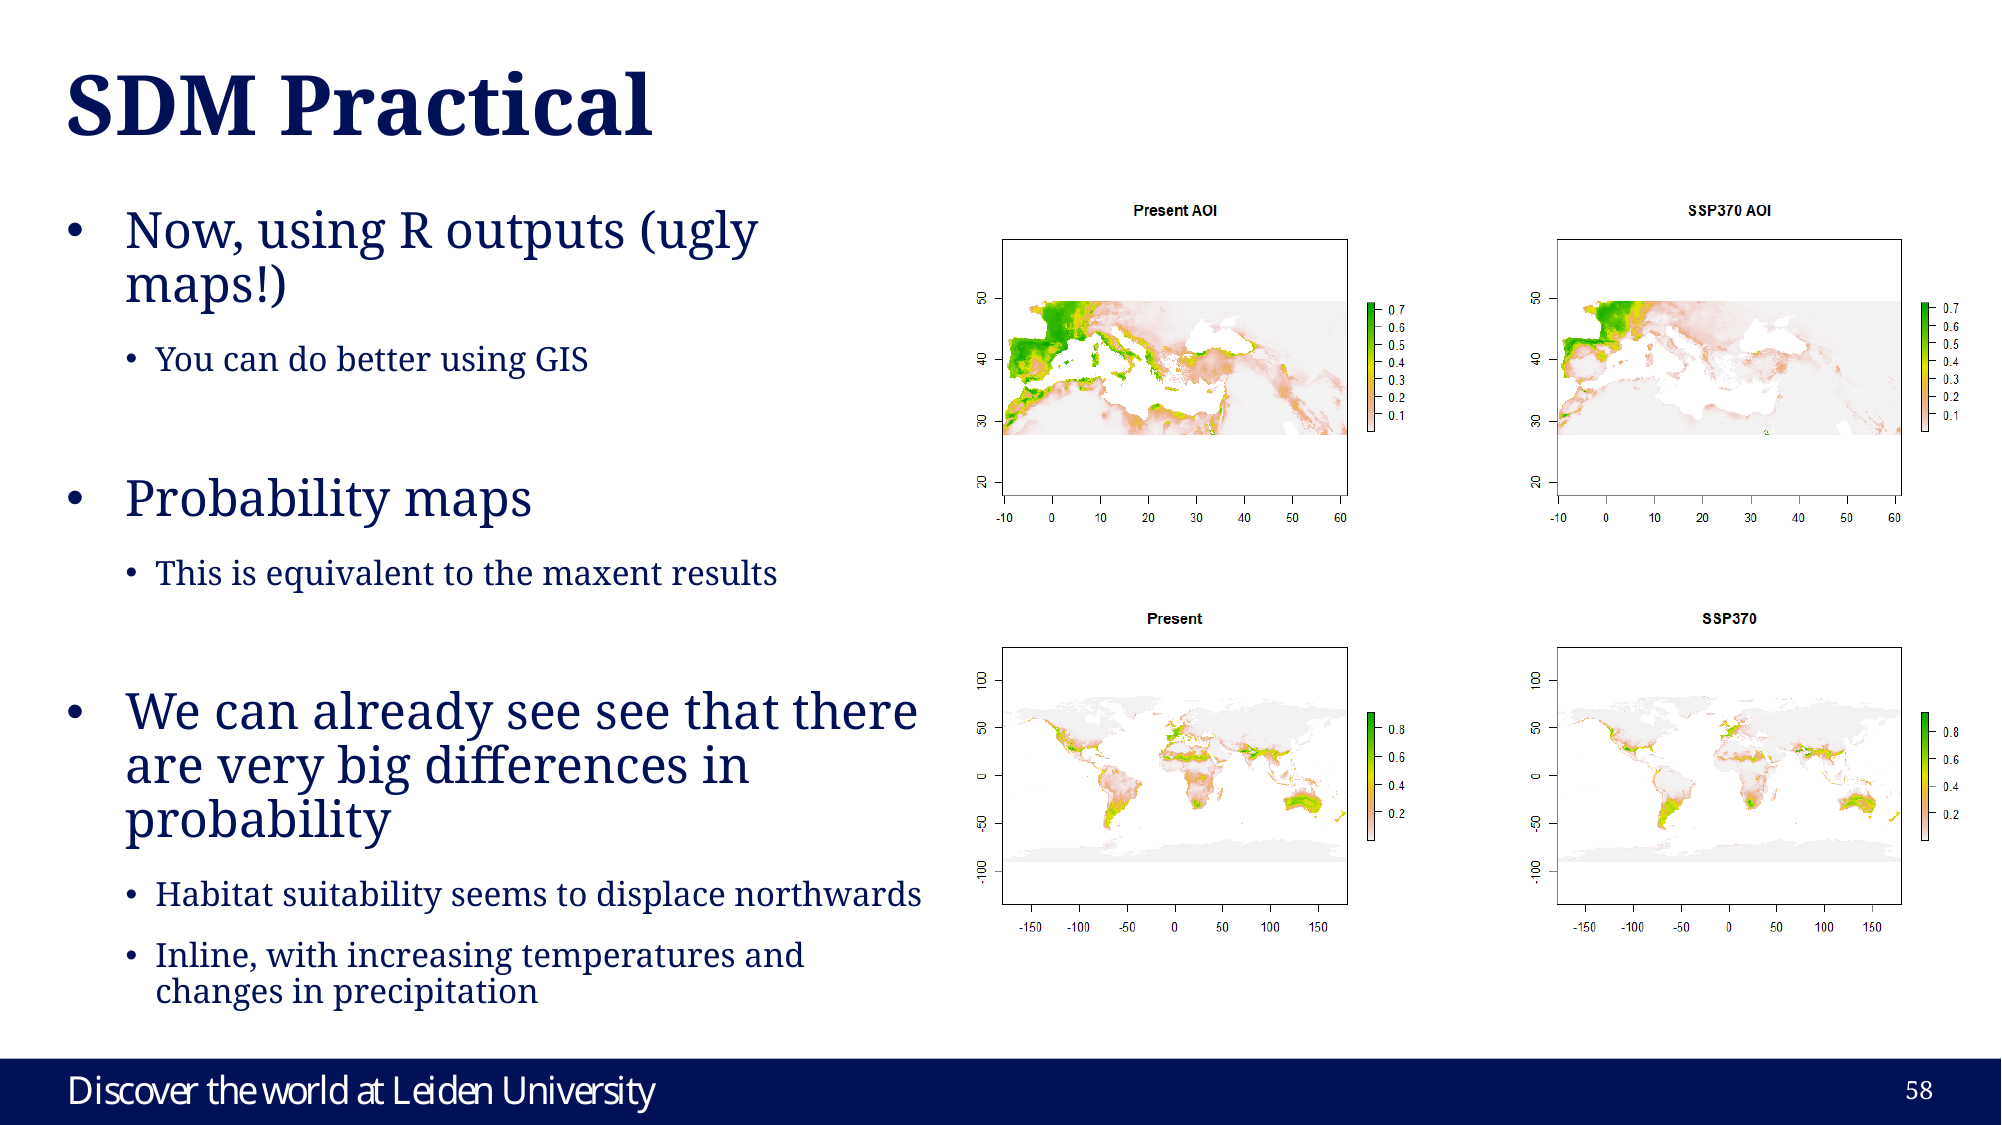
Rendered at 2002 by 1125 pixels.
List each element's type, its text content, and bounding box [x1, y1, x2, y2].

picture [964, 180, 1969, 944]
title SDM Practical [66, 66, 1935, 138]
slide_number 58 [1498, 1061, 1949, 1122]
list Now, using R outputs (ugly maps!) You can do better using GIS Probability maps This is equivalent to the maxent results We can already see see that there are very big differences in probability Habitat suitability seems to displace northwards Inline, with increasing temperatures and changes in precipitation [66, 205, 930, 993]
